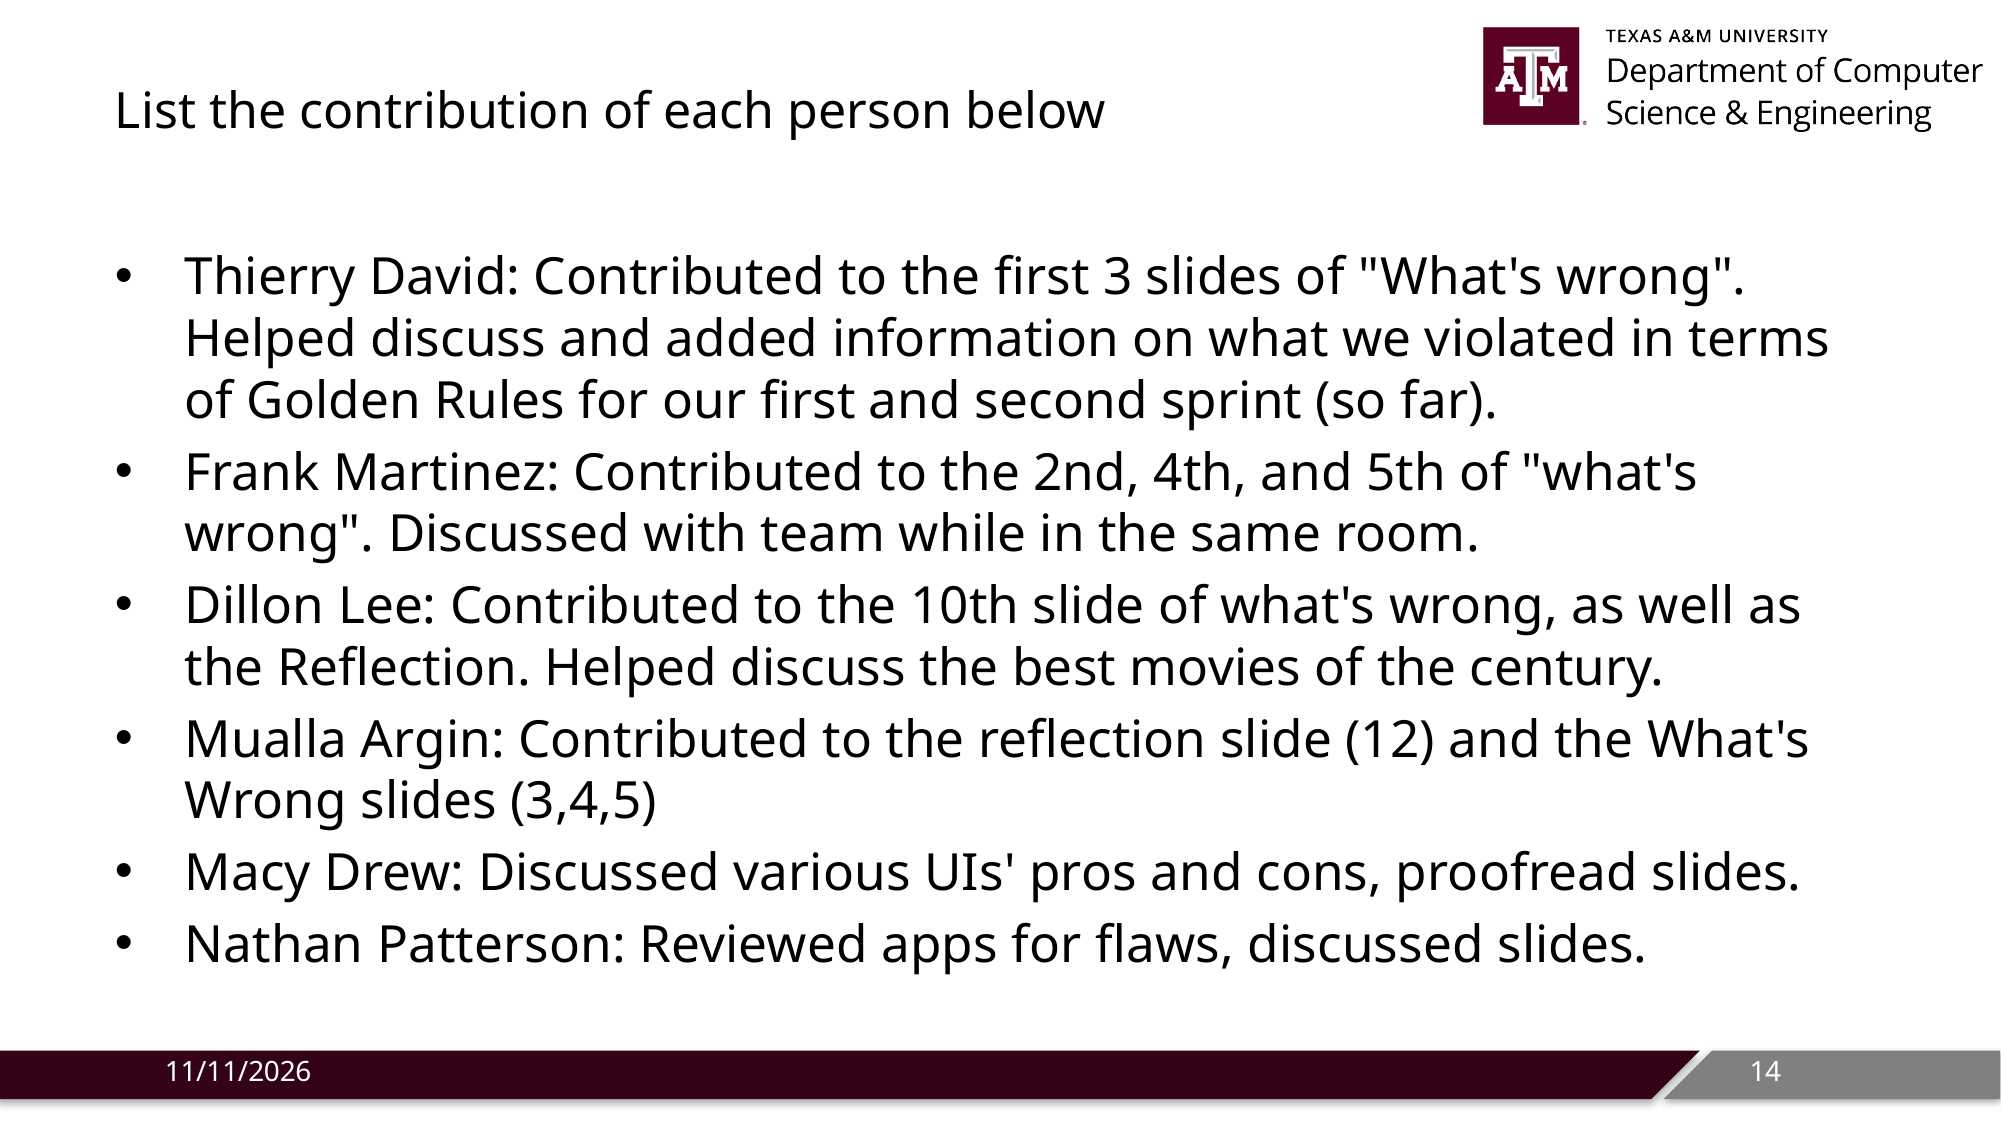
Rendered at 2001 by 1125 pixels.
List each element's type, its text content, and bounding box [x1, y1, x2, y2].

title List the contribution of each person below [99, 41, 1439, 175]
picture [1483, 27, 1983, 132]
list Thierry David: Contributed to the first 3 slides of "What's wrong". Helped discuss and added information on what we violated in terms of Golden Rules for our first and second sprint (so far). Frank Martinez: Contributed to the 2nd, 4th, and 5th of "what's wrong". Discussed with team while in the same room. Dillon Lee: Contributed to the 10th slide of what's wrong, as well as the Reflection. Helped discuss the best movies of the century. Mualla Argin: Contributed to the reflection slide (12) and the What's Wrong slides (3,4,5) Macy Drew: Discussed various UIs' pros and cons, proofread slides. Nathan Patterson: Reviewed apps for flaws, discussed slides. [99, 236, 1901, 993]
